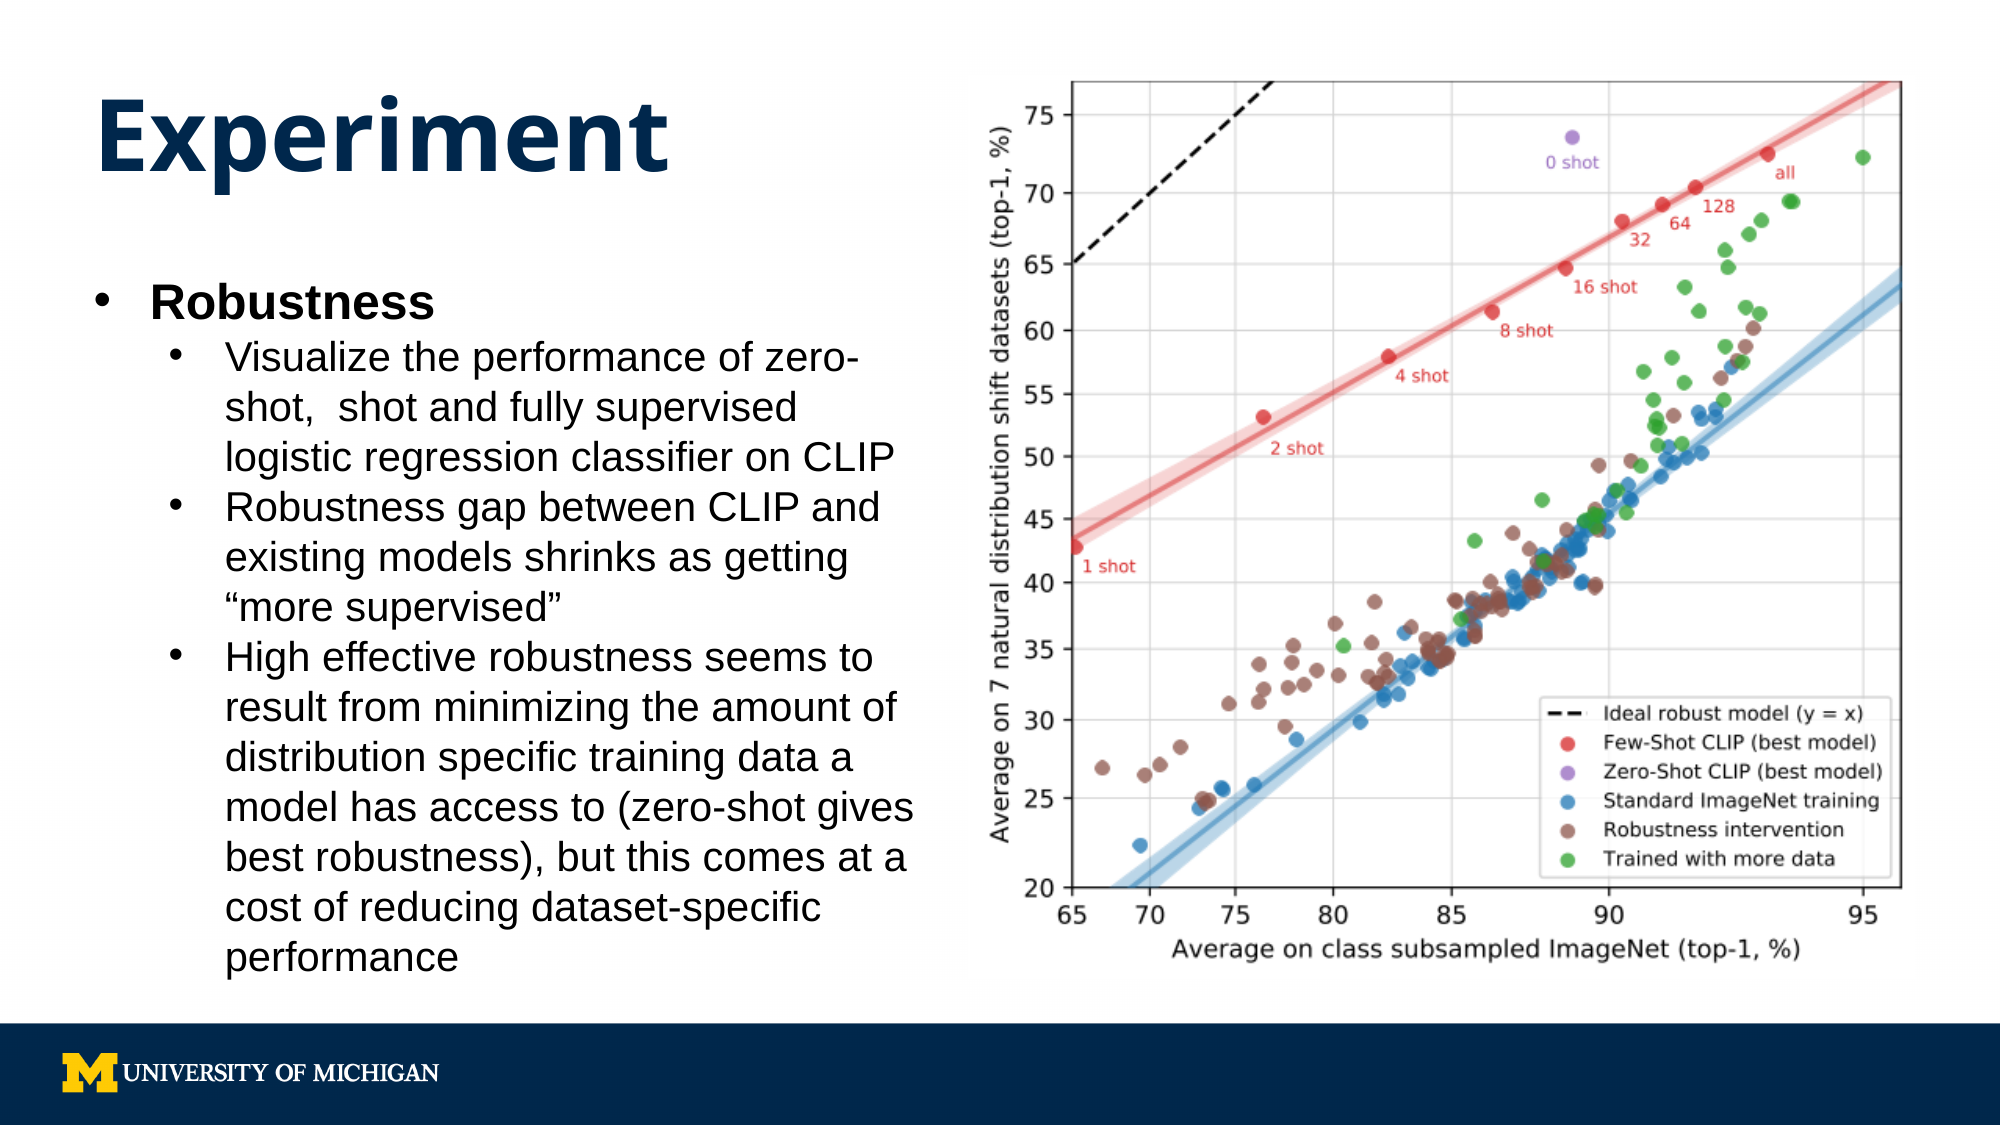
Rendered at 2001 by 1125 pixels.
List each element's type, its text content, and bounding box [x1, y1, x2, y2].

picture [0, 0, 2000, 1125]
title Experiment [78, 58, 1579, 201]
